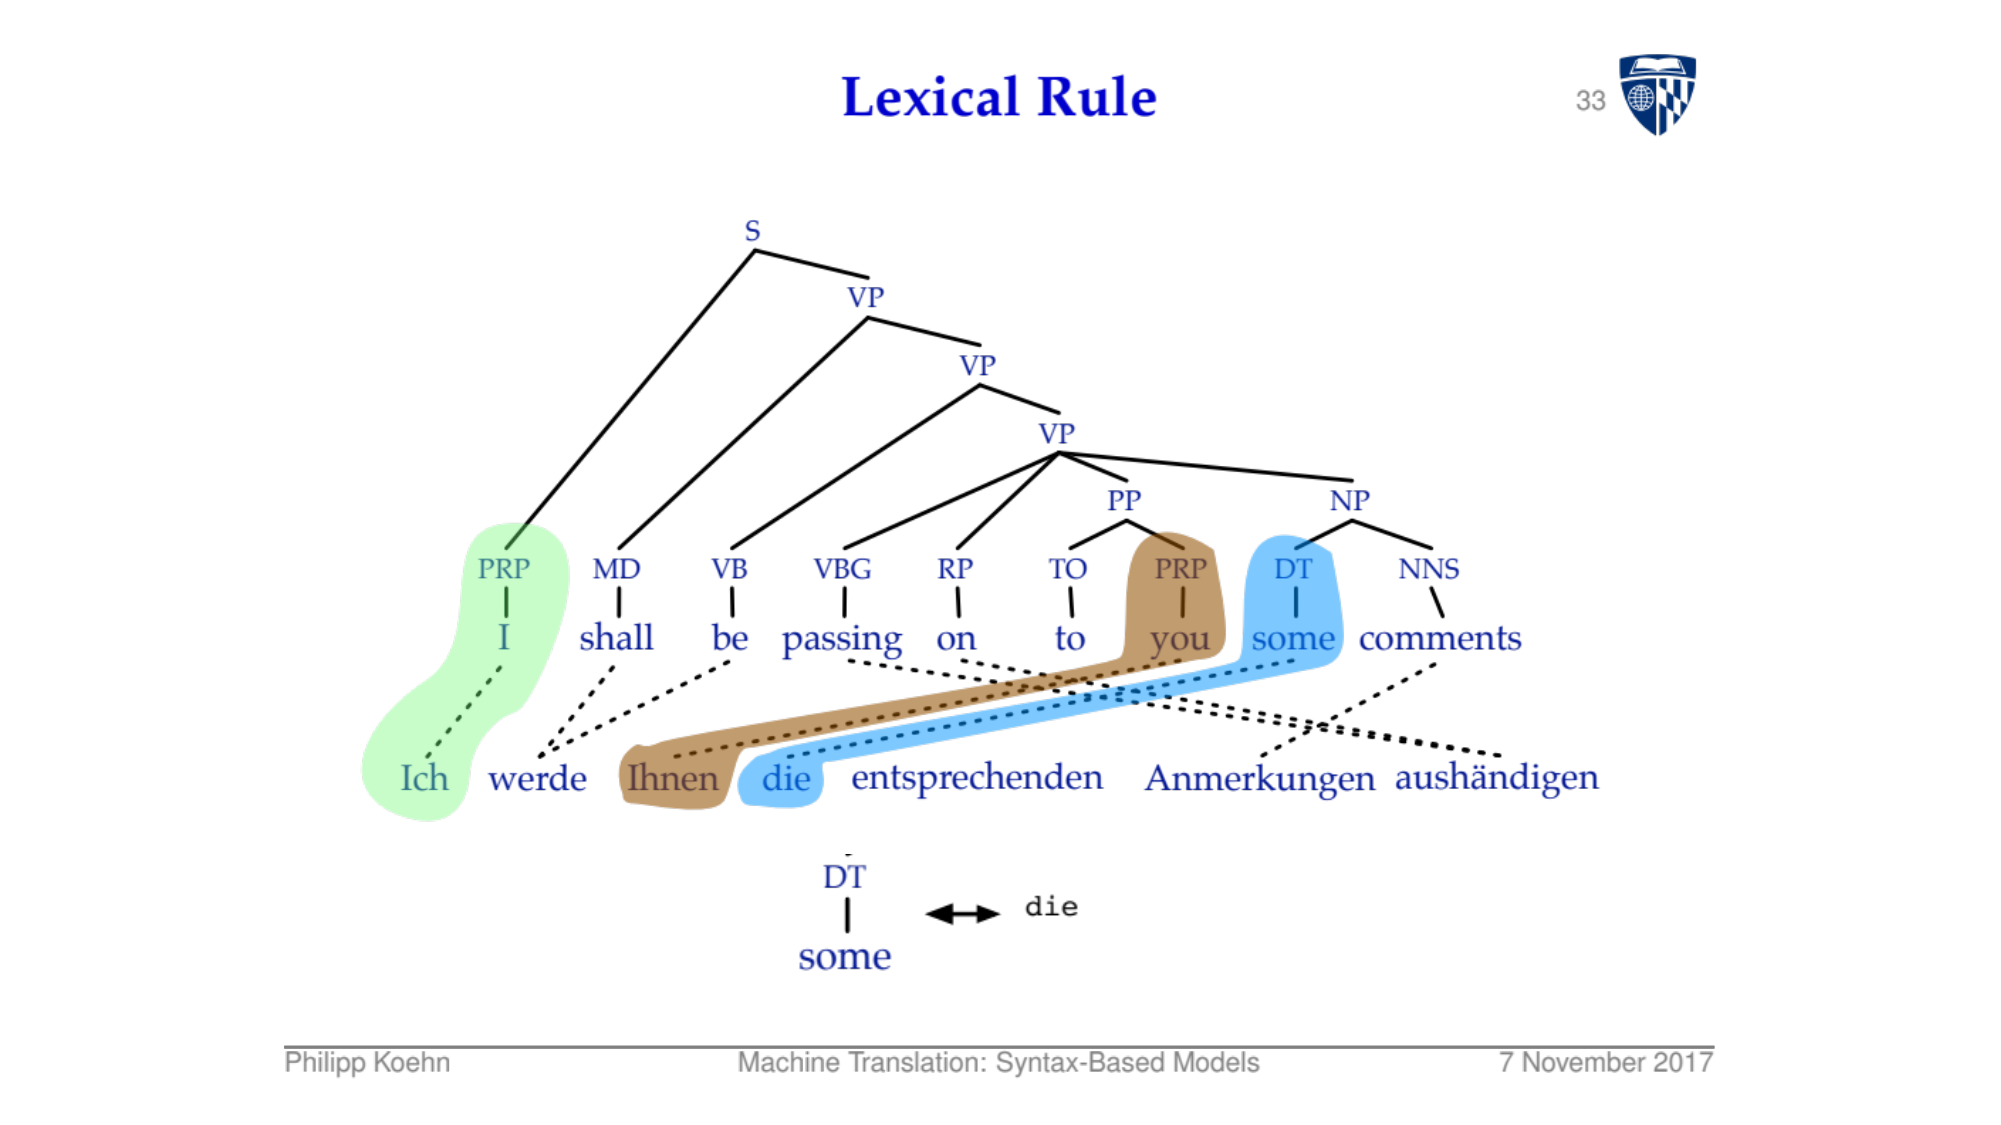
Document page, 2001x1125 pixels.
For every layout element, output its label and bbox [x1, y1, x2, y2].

picture [201, 0, 1795, 1125]
